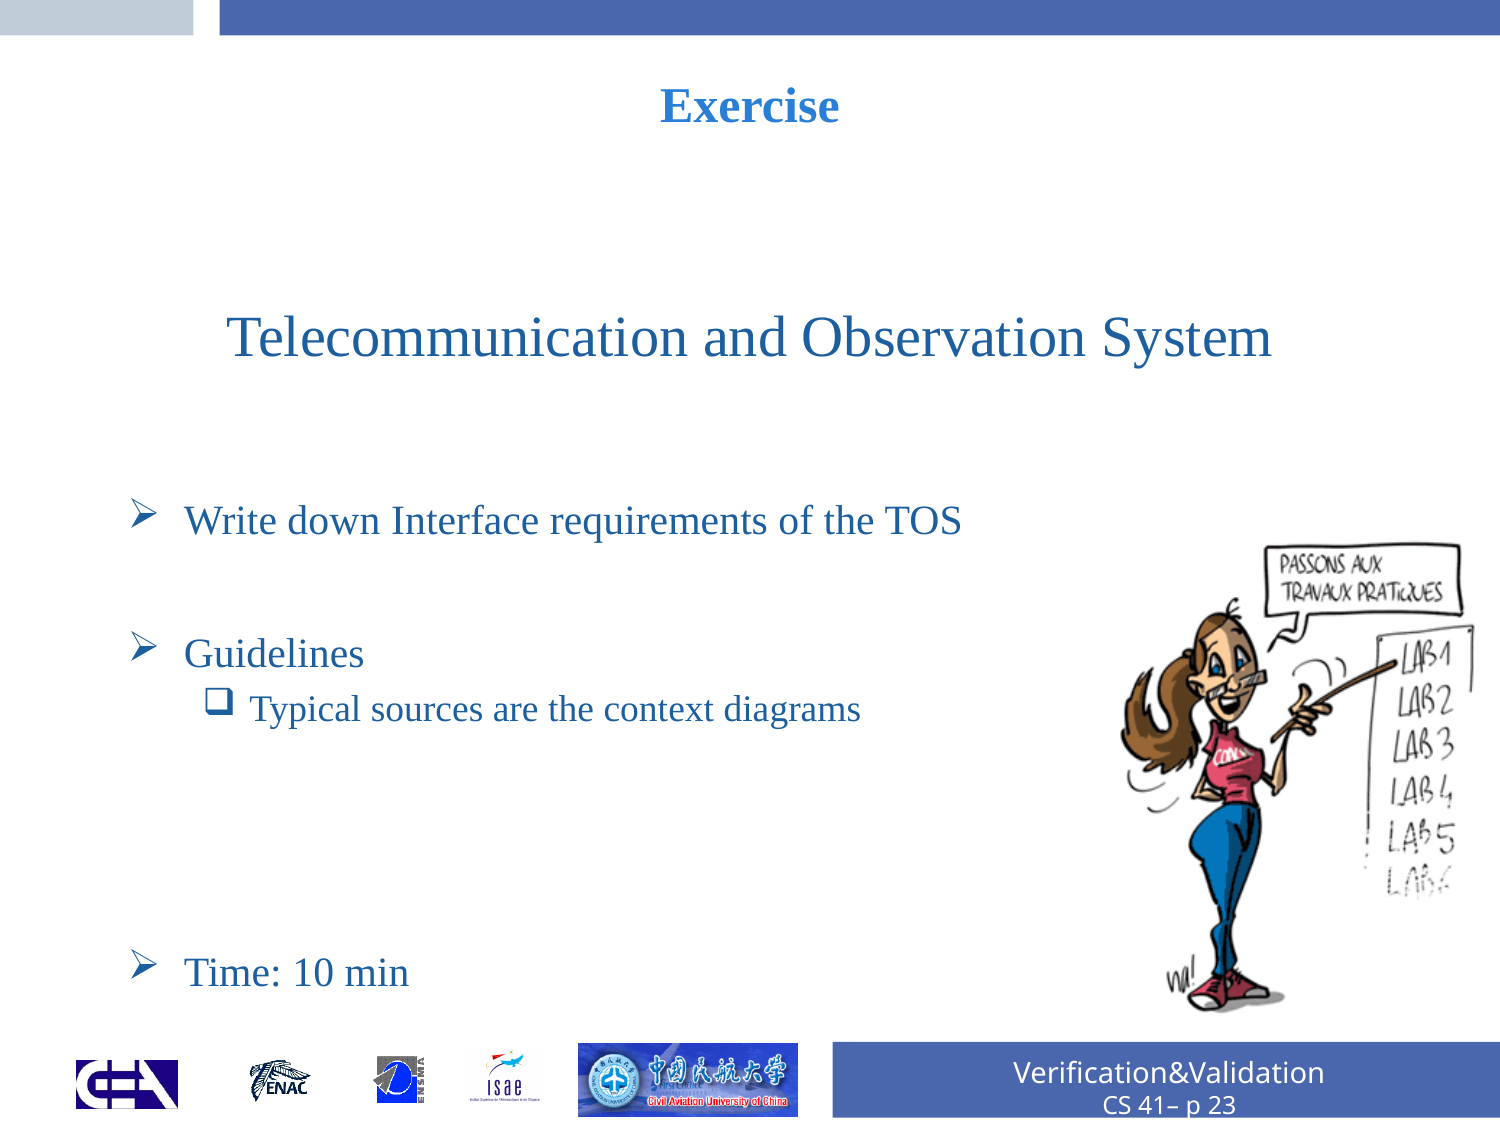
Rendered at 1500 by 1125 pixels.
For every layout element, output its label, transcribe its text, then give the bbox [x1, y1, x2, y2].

picture [249, 1060, 311, 1102]
picture [76, 1060, 178, 1109]
picture [578, 1043, 798, 1117]
picture [1080, 538, 1500, 1016]
title Exercise [75, 45, 1425, 161]
list Telecommunication and Observation System Write down Interface requirements of the TOS Guidelines Typical sources are the context diagrams Time: 10 min [112, 290, 1388, 1038]
picture [466, 1045, 544, 1106]
